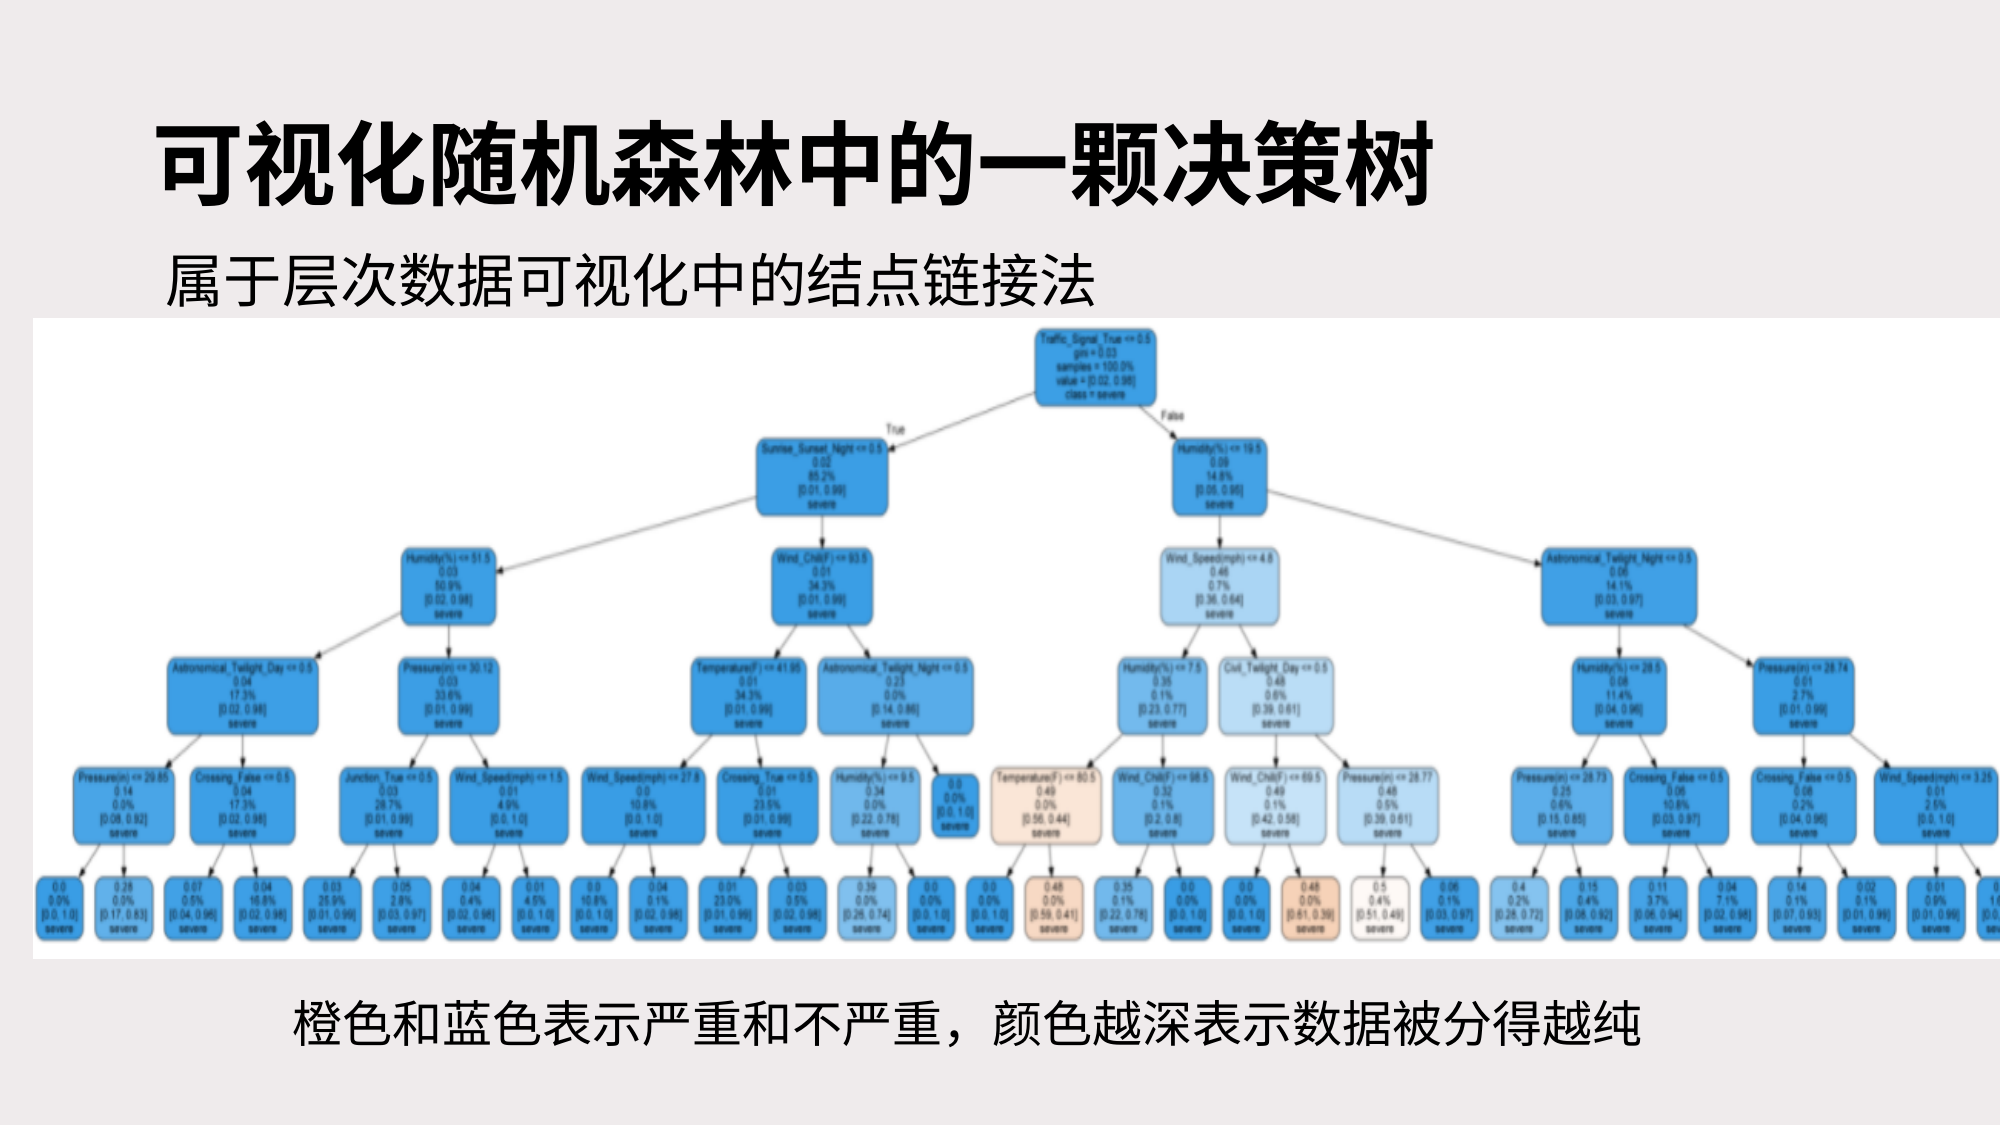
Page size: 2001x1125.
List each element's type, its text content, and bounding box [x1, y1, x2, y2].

list 属于层次数据可视化中的结点链接法 [150, 244, 1876, 318]
title 可视化随机森林中的一颗决策树 [137, 59, 1863, 278]
text_box 橙色和蓝色表示严重和不严重，颜色越深表示数据被分得越纯 [277, 985, 1663, 1061]
picture [33, 318, 2000, 959]
